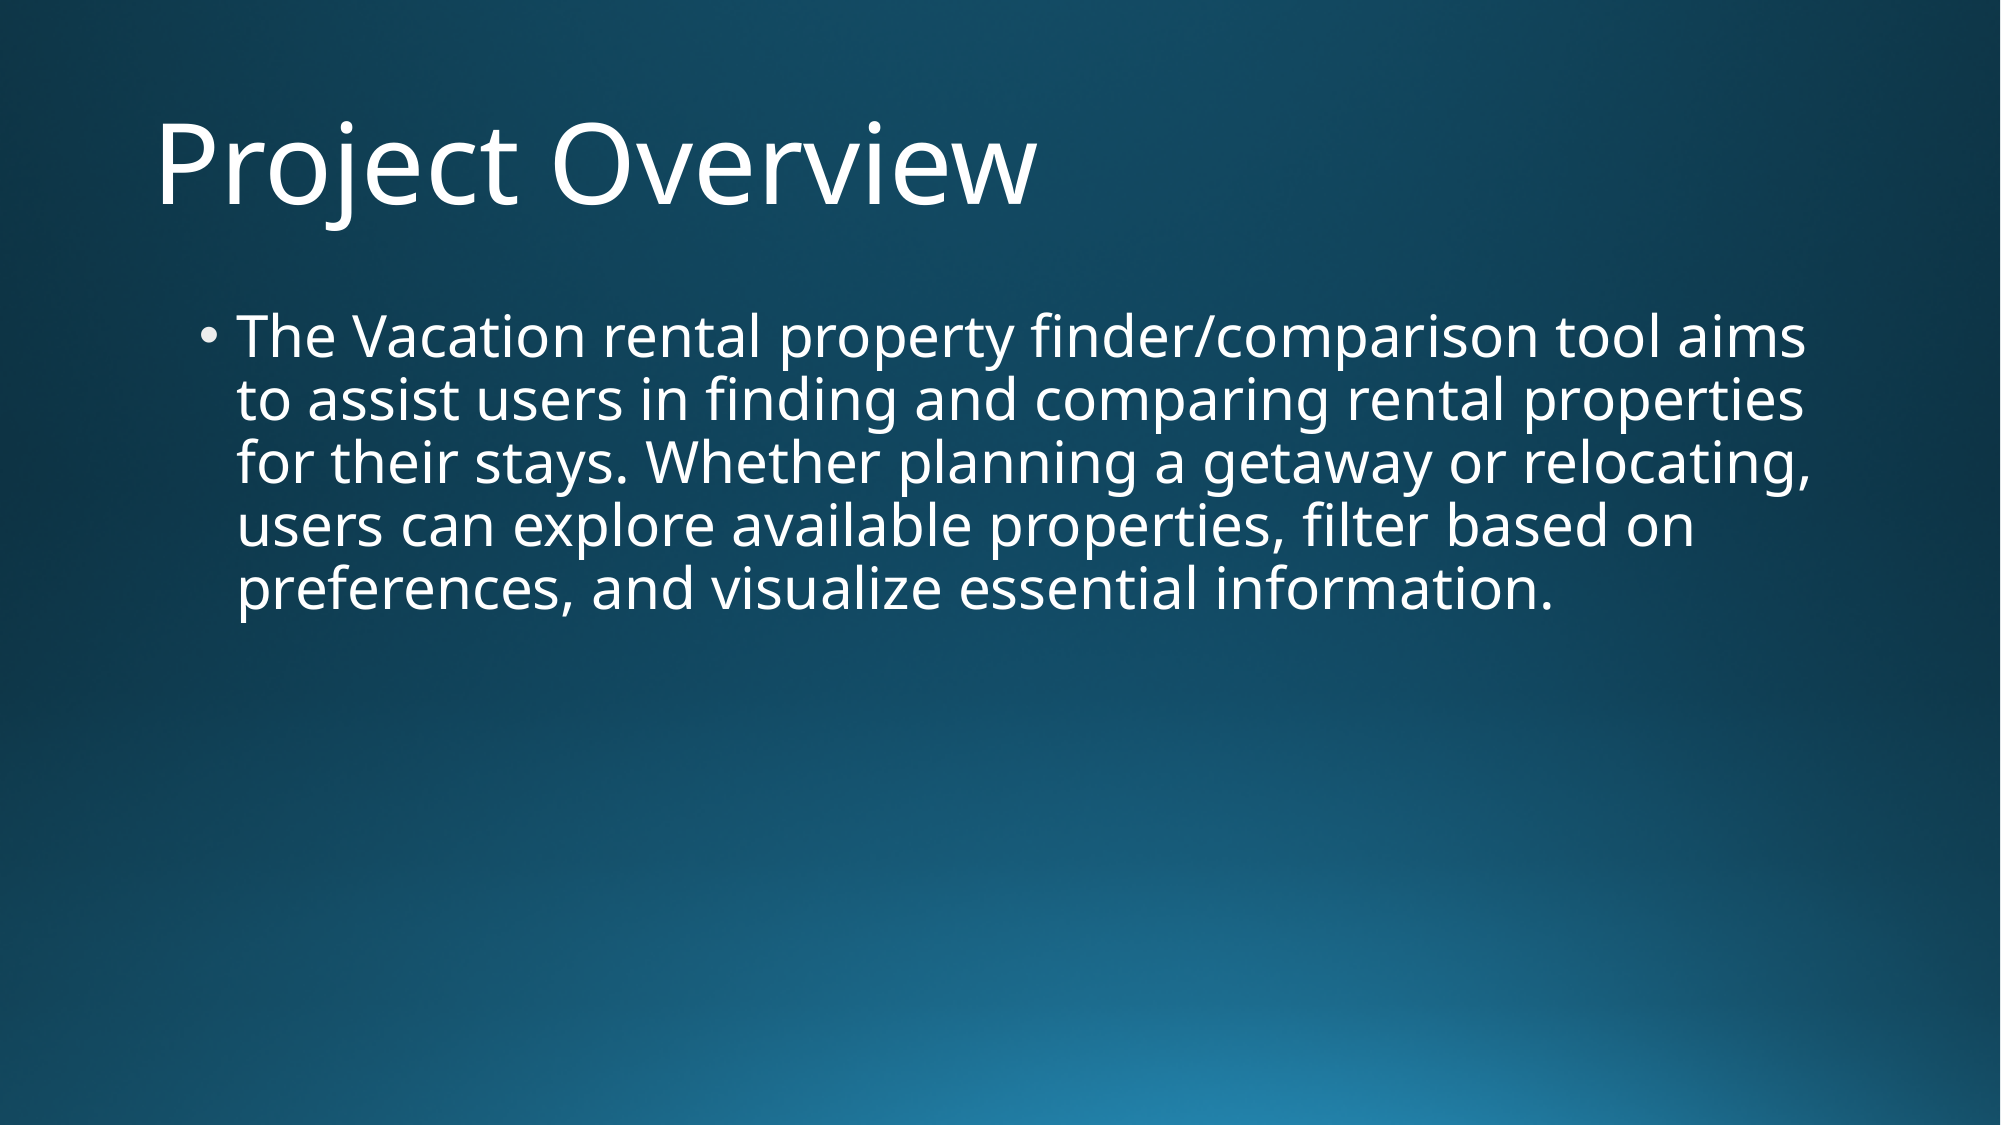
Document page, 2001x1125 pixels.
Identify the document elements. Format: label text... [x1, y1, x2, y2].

title Project Overview [137, 59, 1863, 278]
list The Vacation rental property finder/comparison tool aims to assist users in finding and comparing rental properties for their stays. Whether planning a getaway or relocating, users can explore available properties, filter based on preferences, and visualize essential information. [183, 299, 1863, 1014]
picture [0, 0, 2001, 1125]
